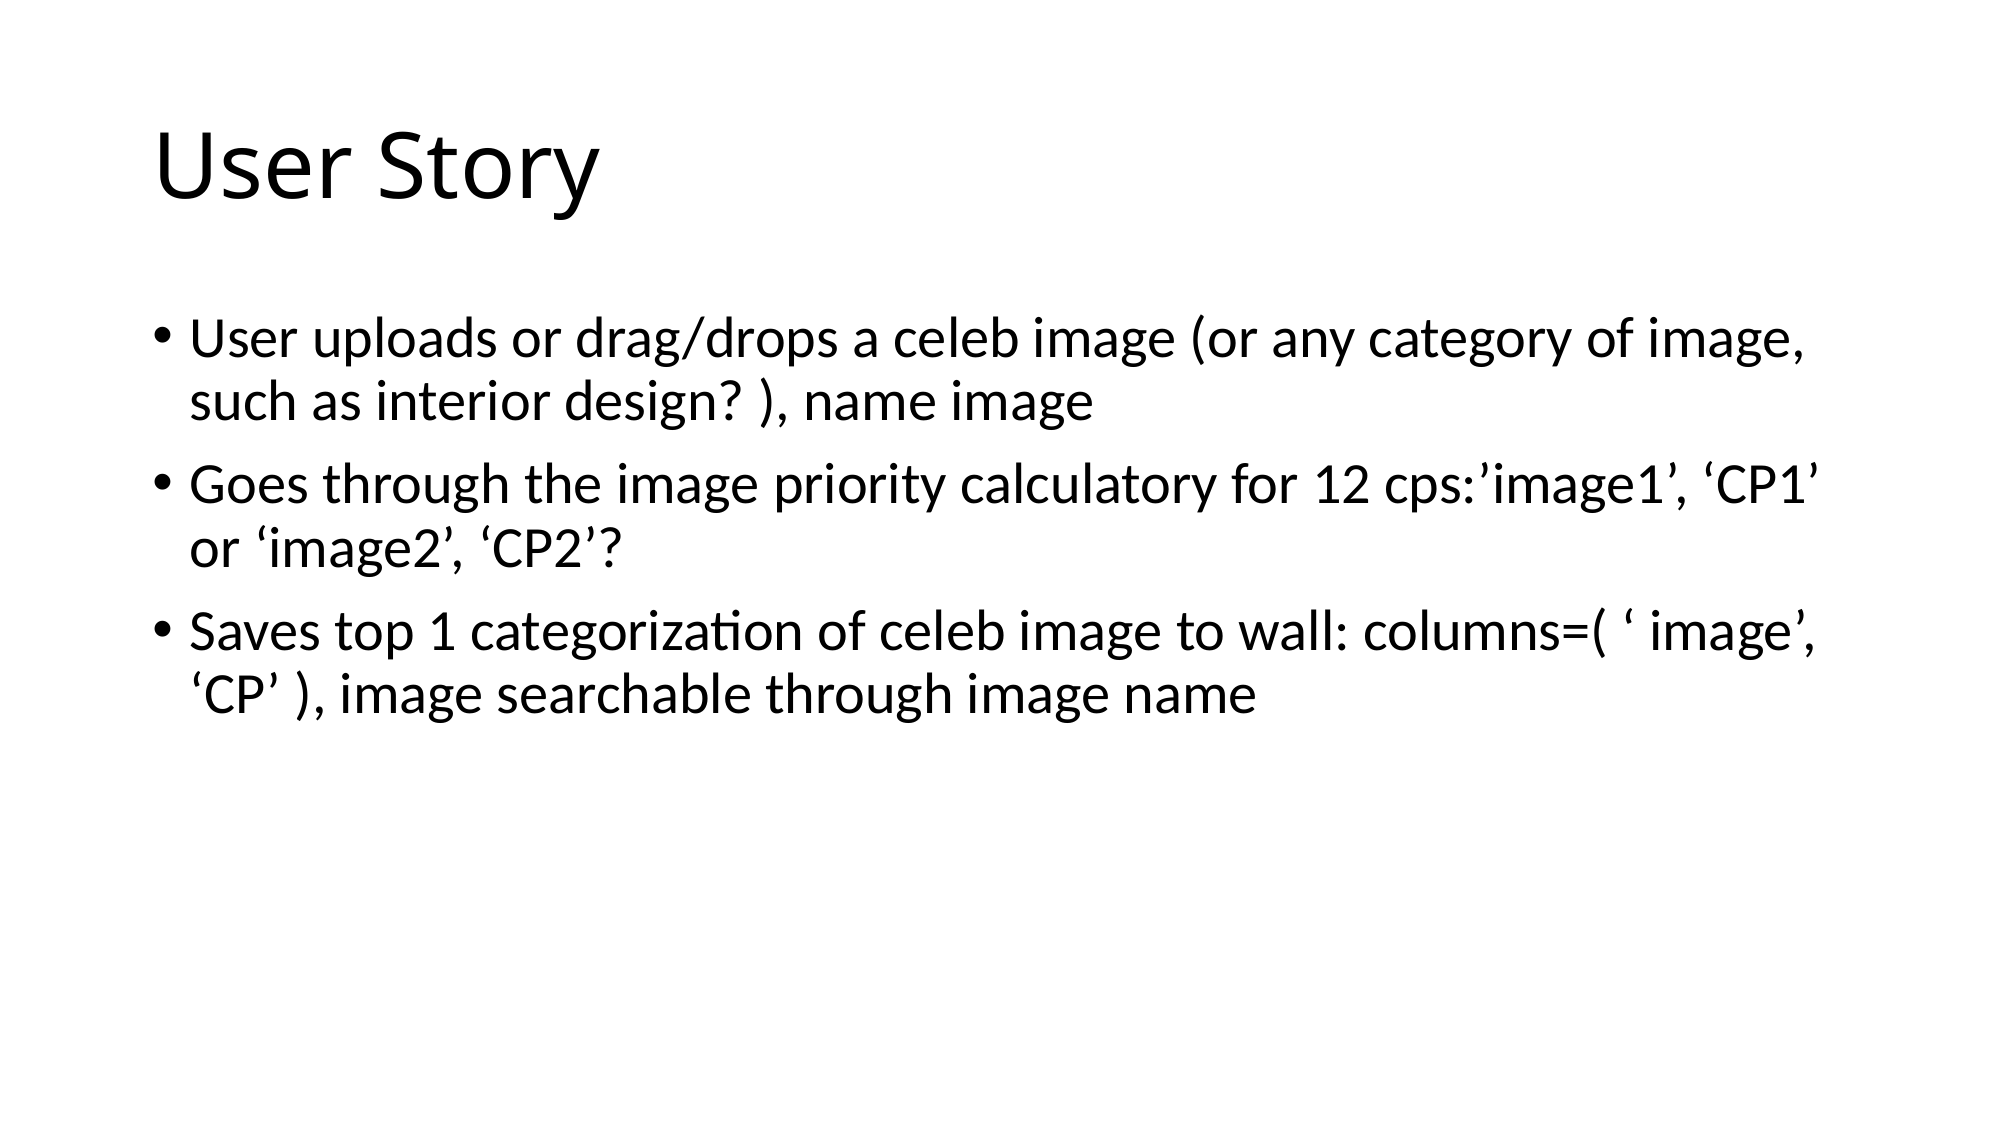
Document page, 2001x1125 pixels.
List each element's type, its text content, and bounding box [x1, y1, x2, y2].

title User Story [137, 59, 1863, 278]
list User uploads or drag/drops a celeb image (or any category of image, such as interior design? ), name image Goes through the image priority calculatory for 12 cps:’image1’, ‘CP1’ or ‘image2’, ‘CP2’? Saves top 1 categorization of celeb image to wall: columns=( ‘ image’, ‘CP’ ), image searchable through image name [137, 299, 1863, 1014]
